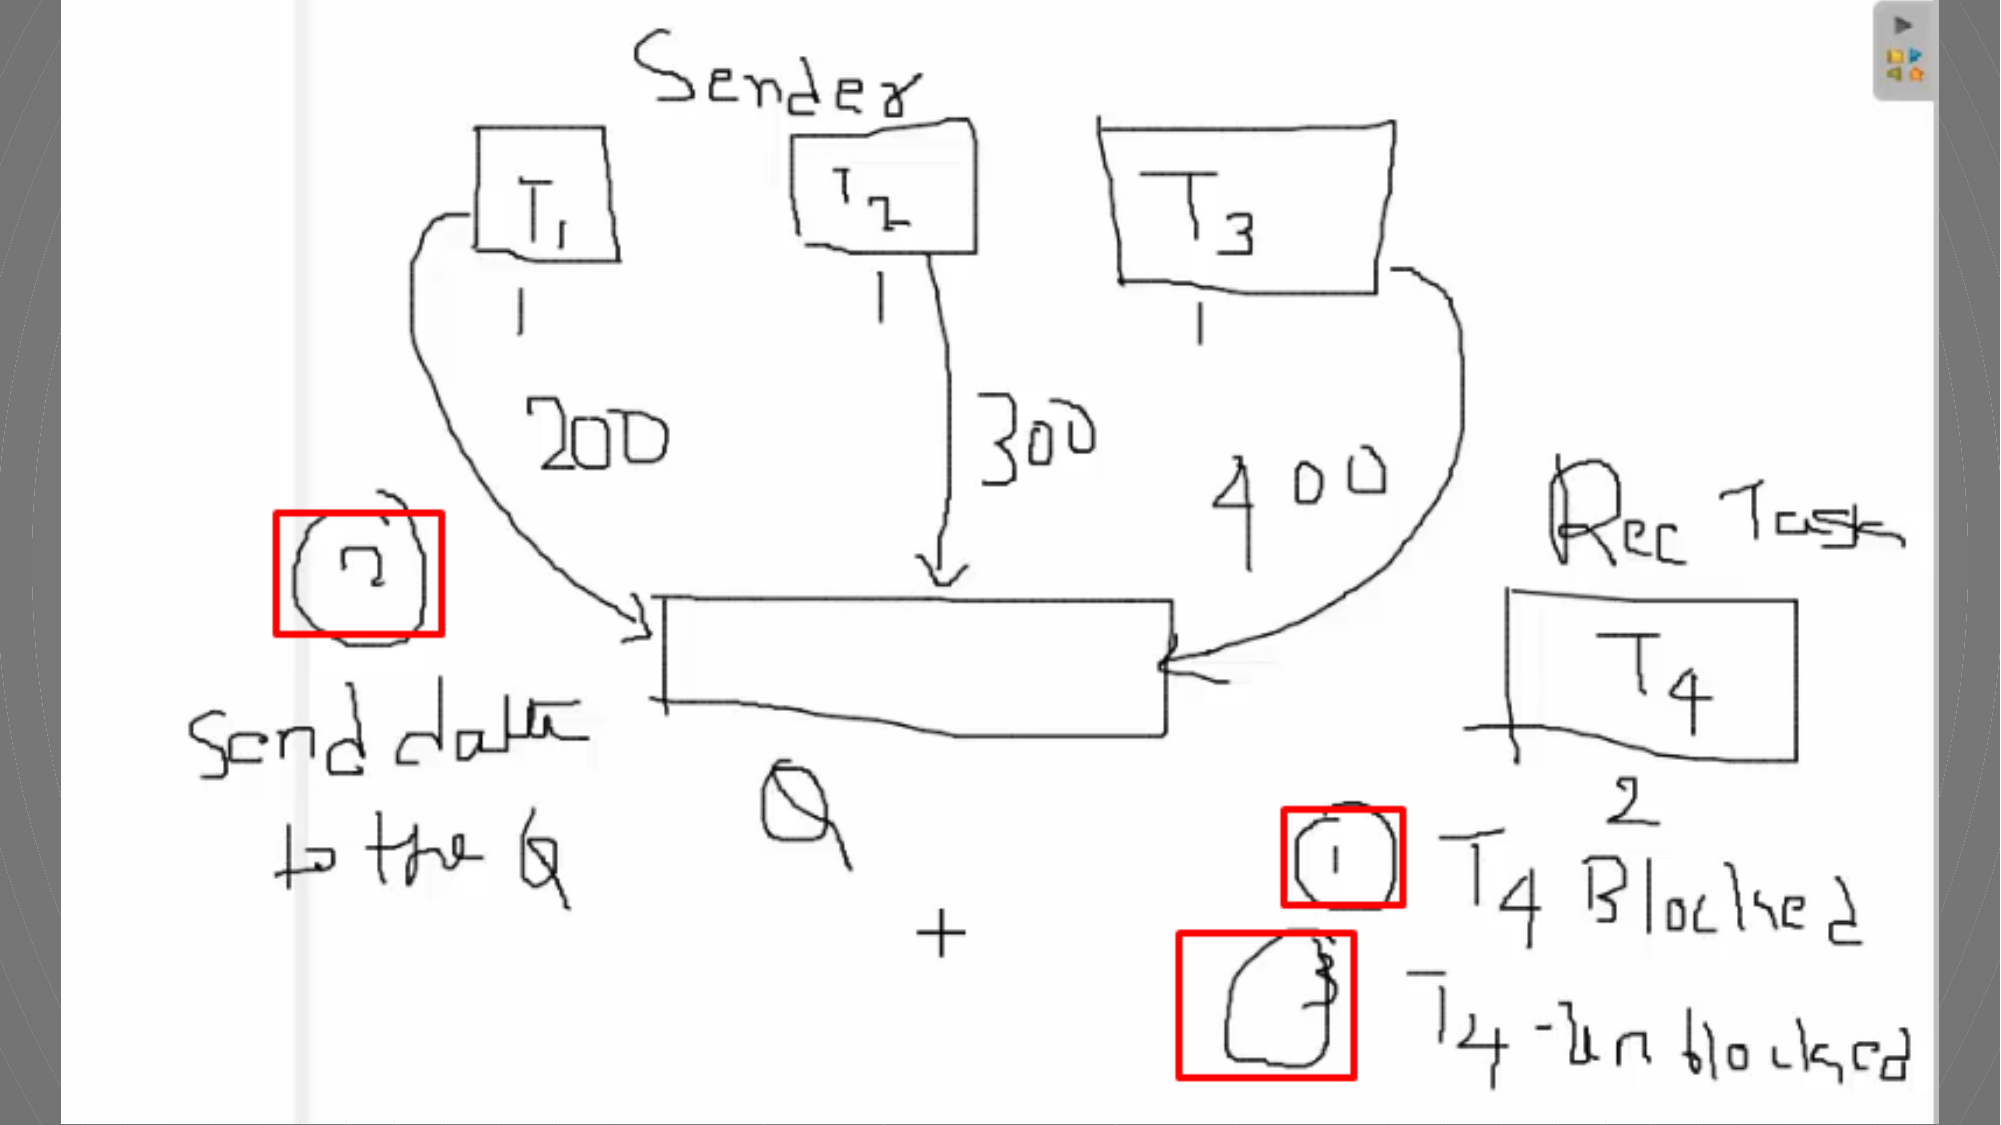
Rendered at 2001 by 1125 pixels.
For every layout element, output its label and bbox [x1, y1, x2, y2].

list [61, 0, 1939, 1124]
